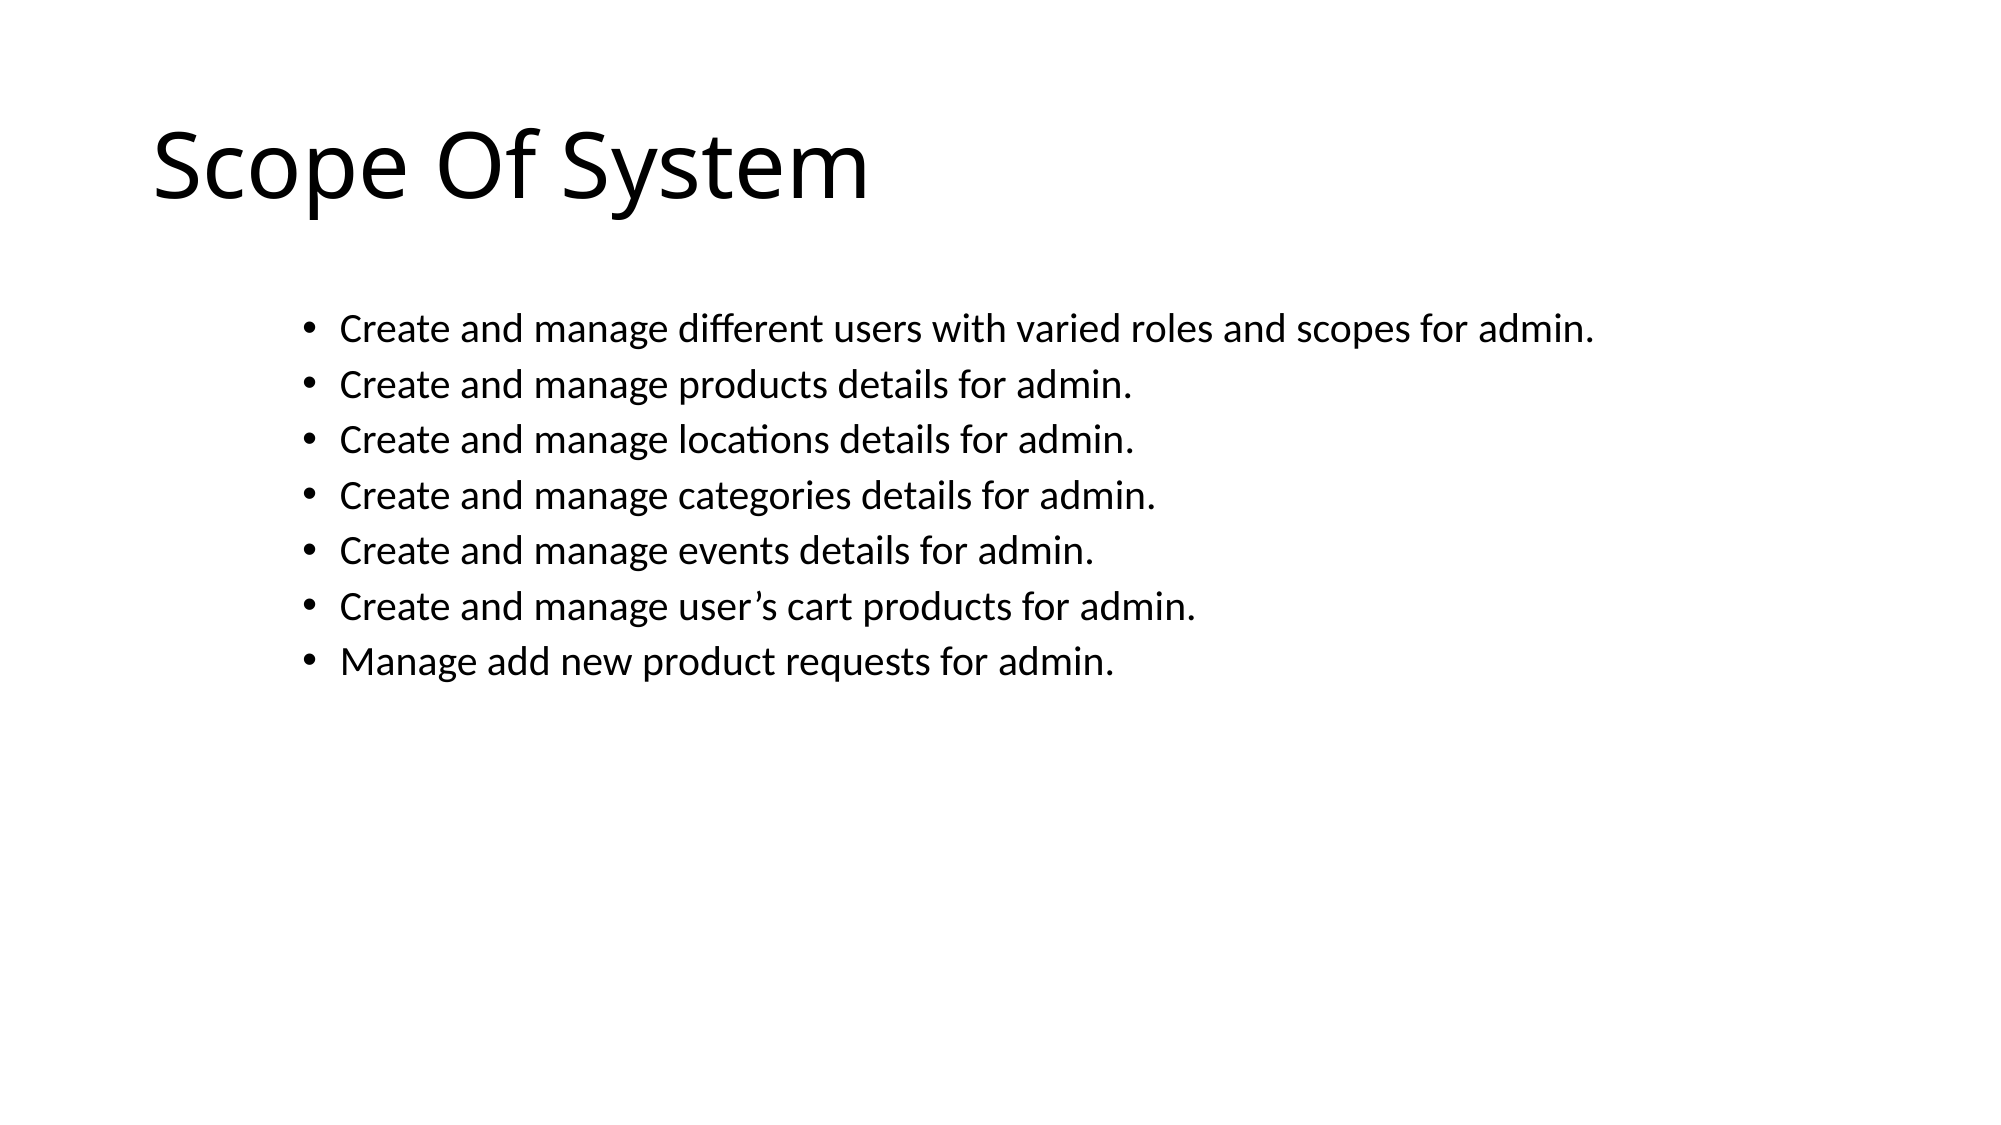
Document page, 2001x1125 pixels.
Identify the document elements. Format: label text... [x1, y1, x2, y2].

title Scope Of System [137, 59, 1863, 278]
list Create and manage different users with varied roles and scopes for admin. Create and manage products details for admin. Create and manage locations details for admin. Create and manage categories details for admin. Create and manage events details for admin. Create and manage user’s cart products for admin. Manage add new product requests for admin. [137, 299, 1863, 1014]
